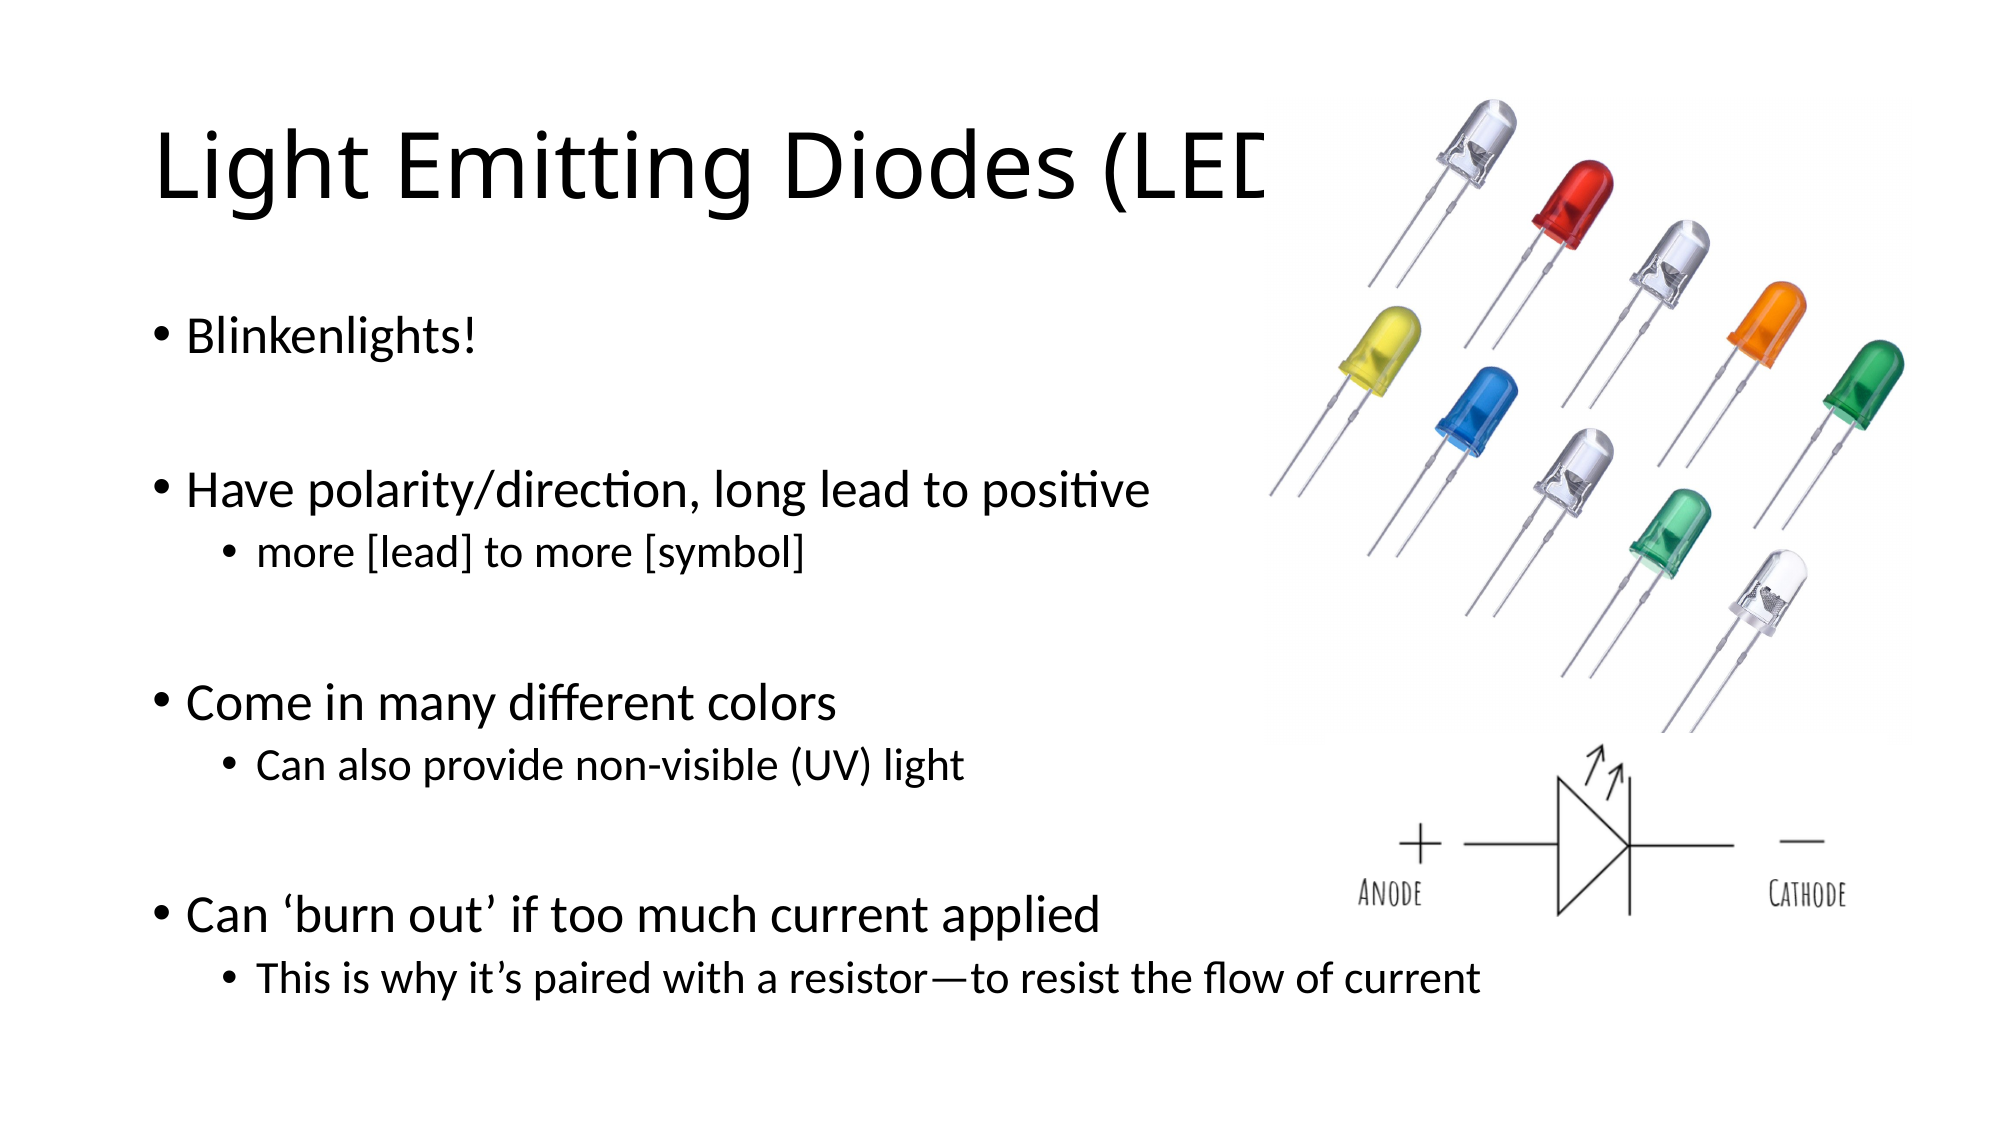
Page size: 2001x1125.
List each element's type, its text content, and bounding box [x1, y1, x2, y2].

title Light Emitting Diodes (LEDs) [137, 59, 1863, 278]
list Blinkenlights! Have polarity/direction, long lead to positive more [lead] to more [symbol] Come in many different colors Can also provide non-visible (UV) light Can ‘burn out’ if too much current applied This is why it’s paired with a resistor—to resist the flow of current [137, 299, 1863, 1014]
picture [1264, 97, 1912, 946]
